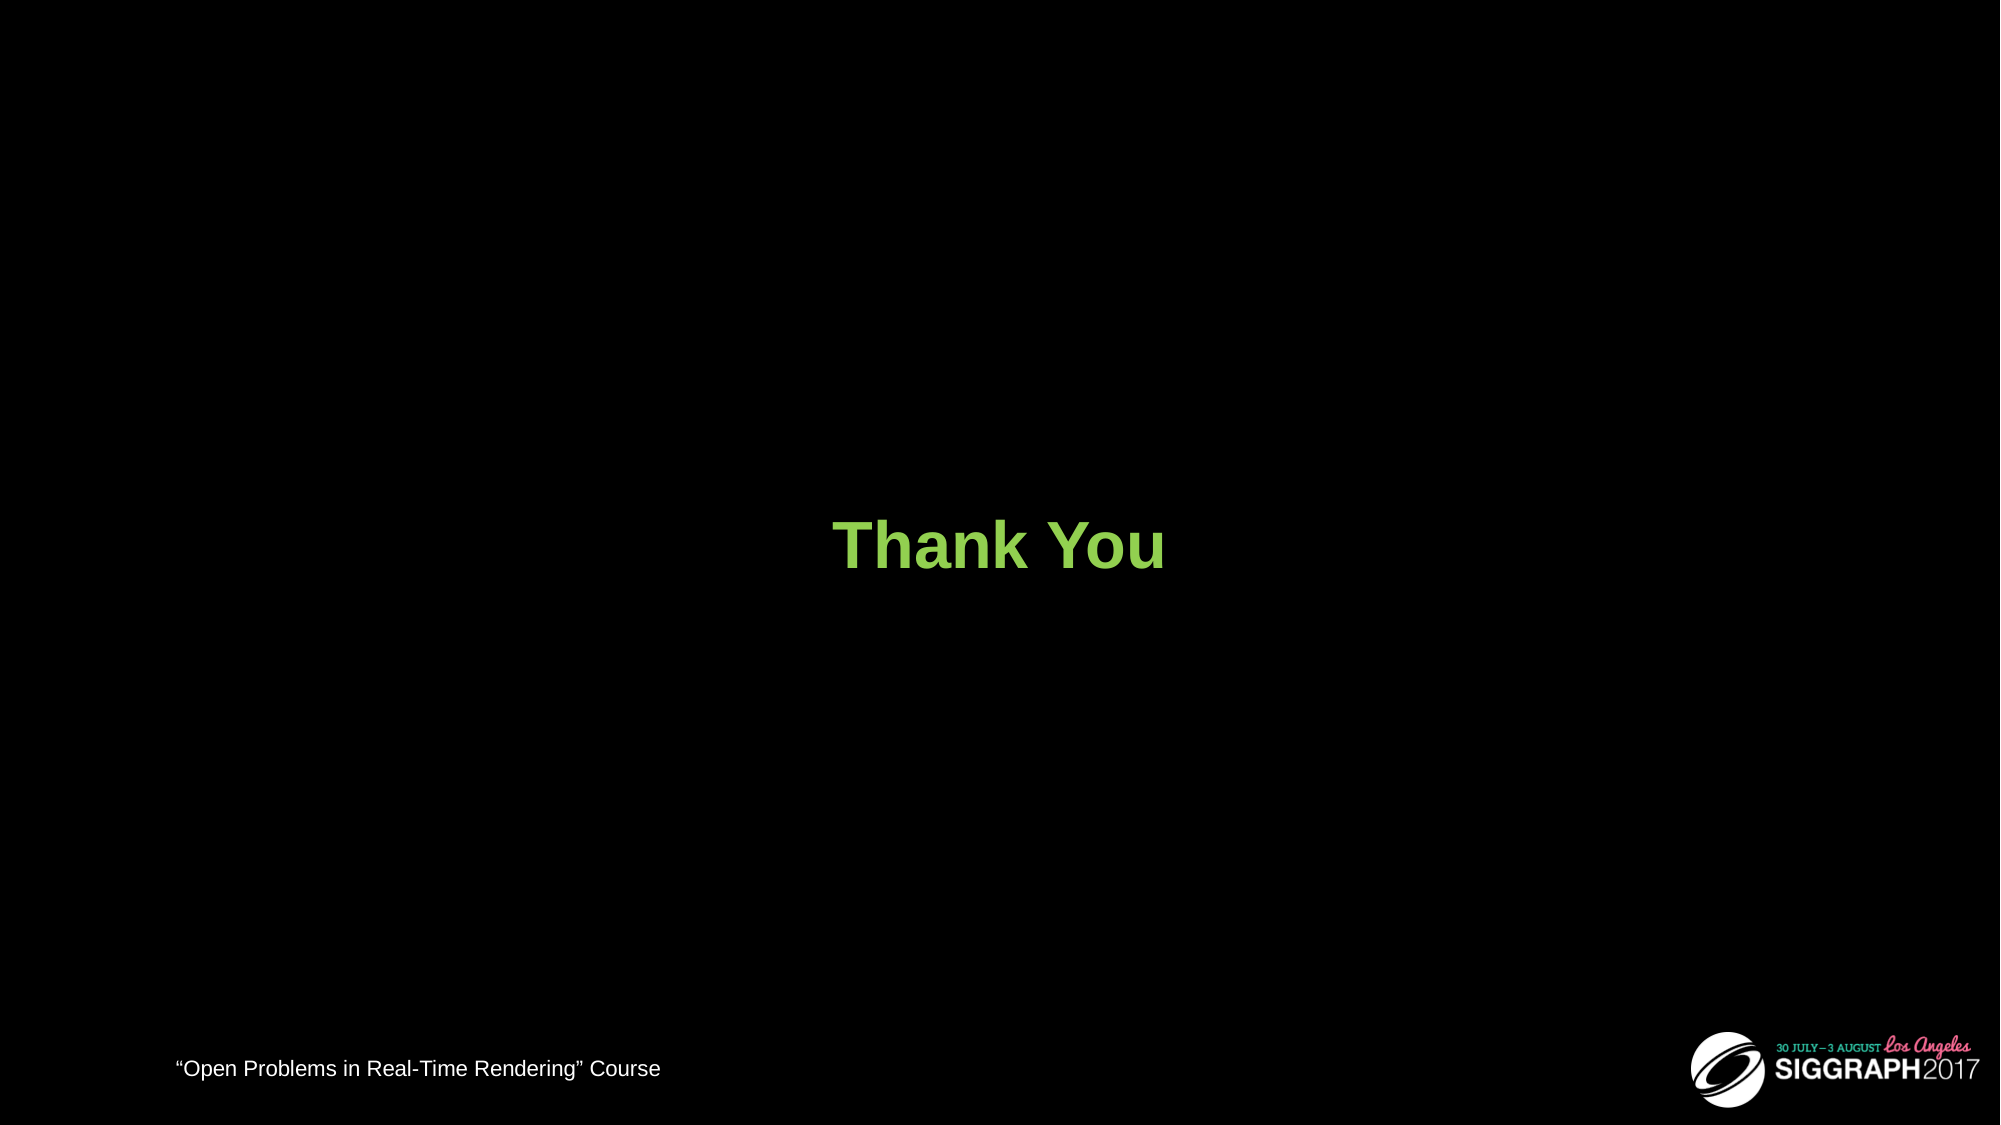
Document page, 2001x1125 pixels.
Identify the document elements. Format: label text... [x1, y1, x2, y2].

picture [1691, 1032, 1980, 1108]
title Thank You [99, 457, 1900, 597]
